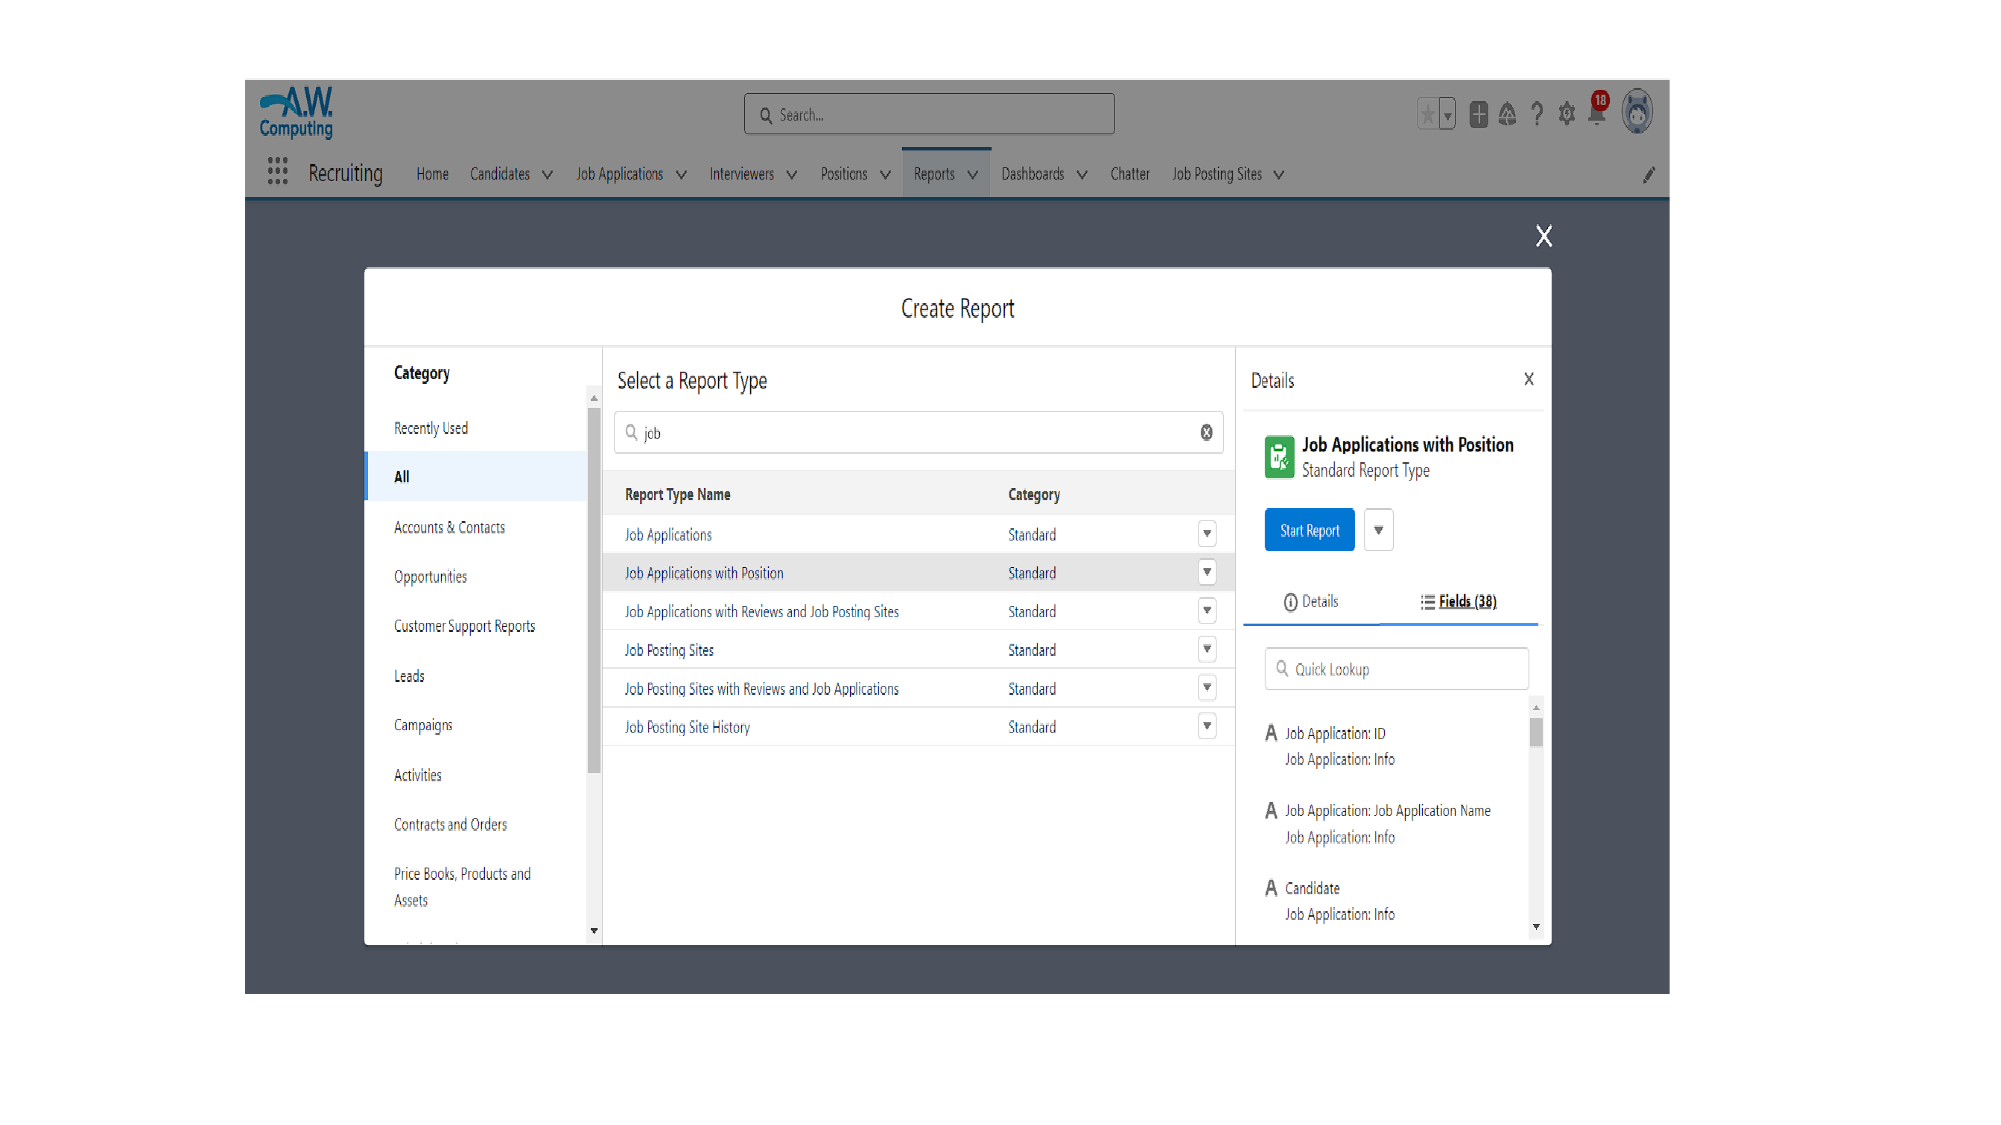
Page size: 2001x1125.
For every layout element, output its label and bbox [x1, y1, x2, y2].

picture [245, 78, 1670, 994]
